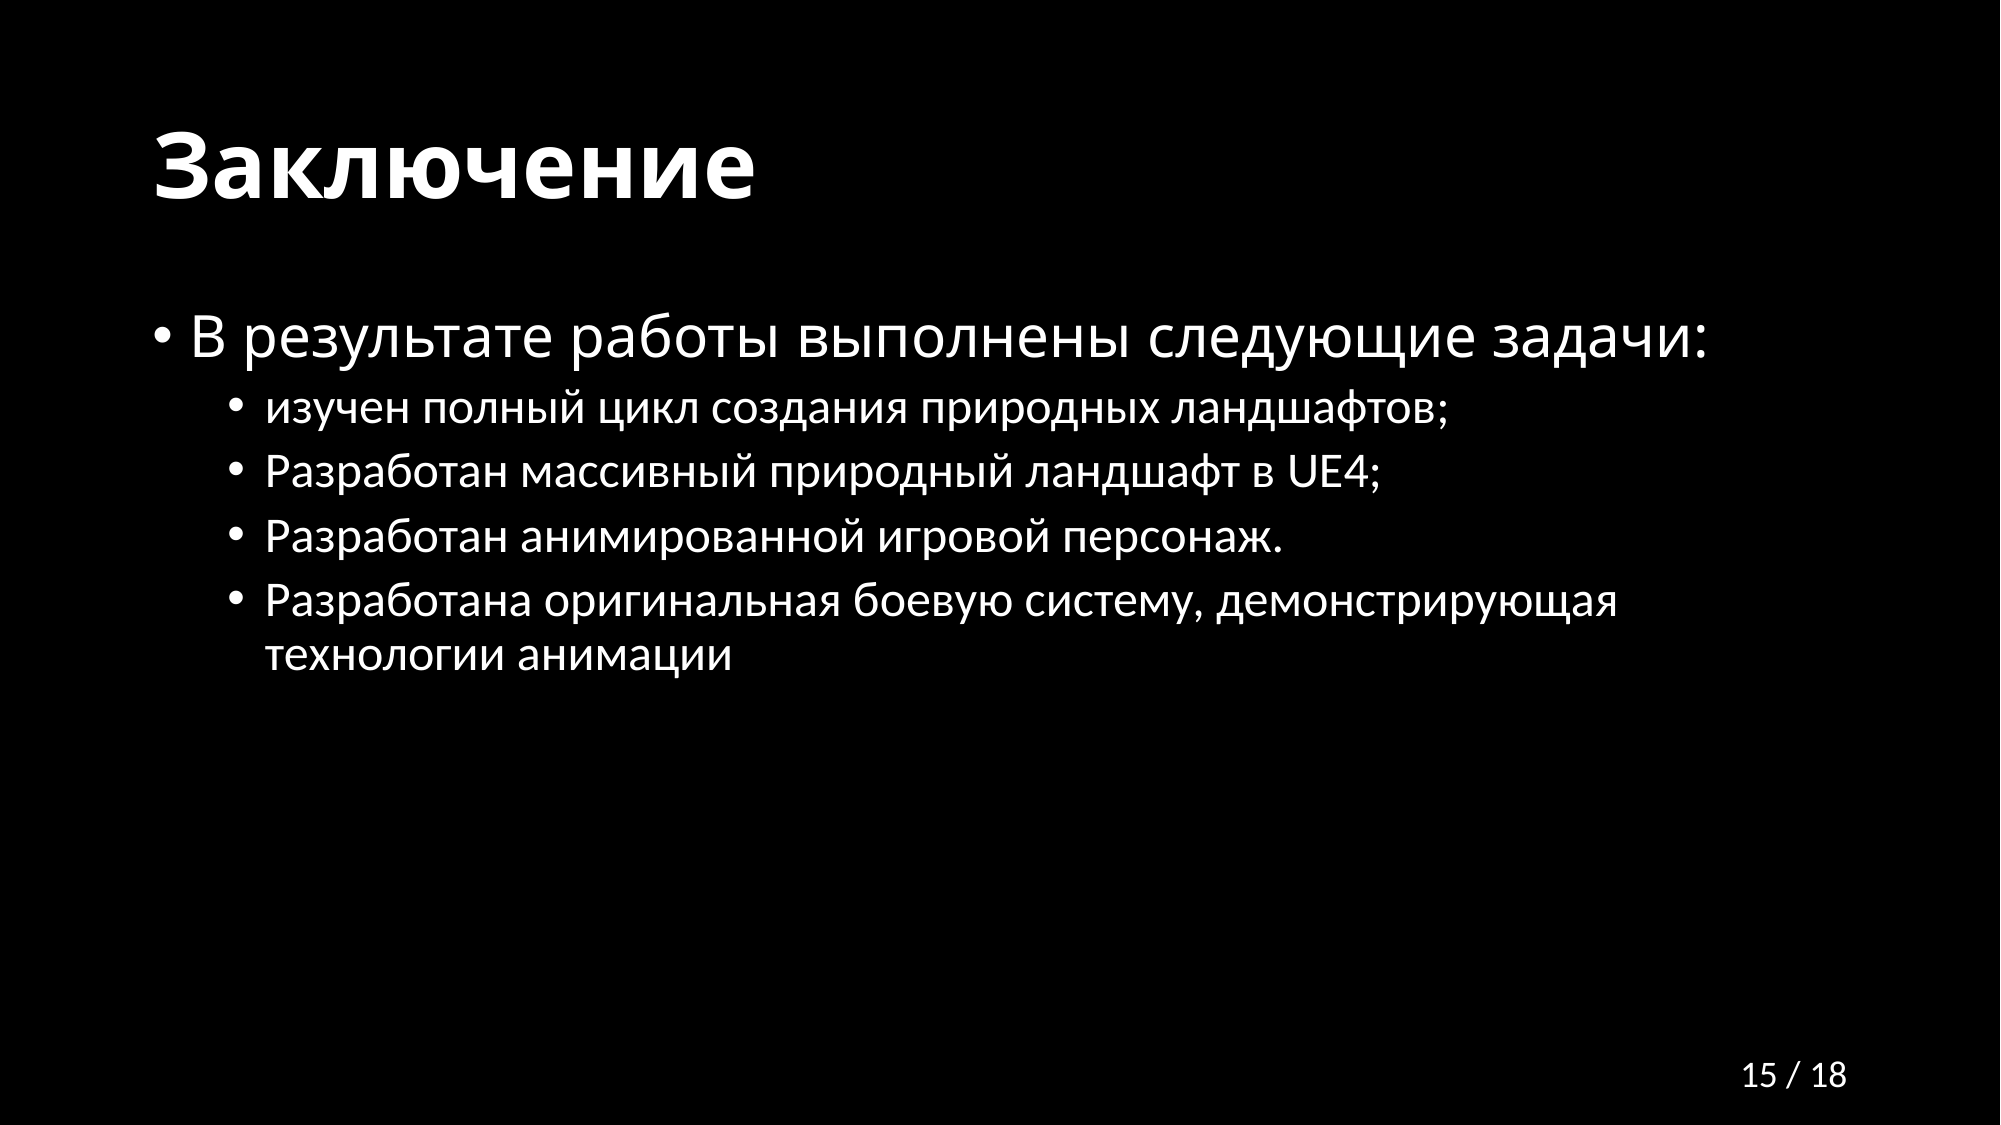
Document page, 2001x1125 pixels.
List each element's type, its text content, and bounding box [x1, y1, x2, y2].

list В результате работы выполнены следующие задачи: изучен полный цикл создания природных ландшафтов; Разработан массивный природный ландшафт в UE4; Разработан анимированной игровой персонаж. Разработана оригинальная боевую систему, демонстрирующая технологии анимации [137, 299, 1863, 1014]
title Заключение [137, 59, 1863, 278]
slide_number 15 / 18 [1412, 1042, 1863, 1103]
